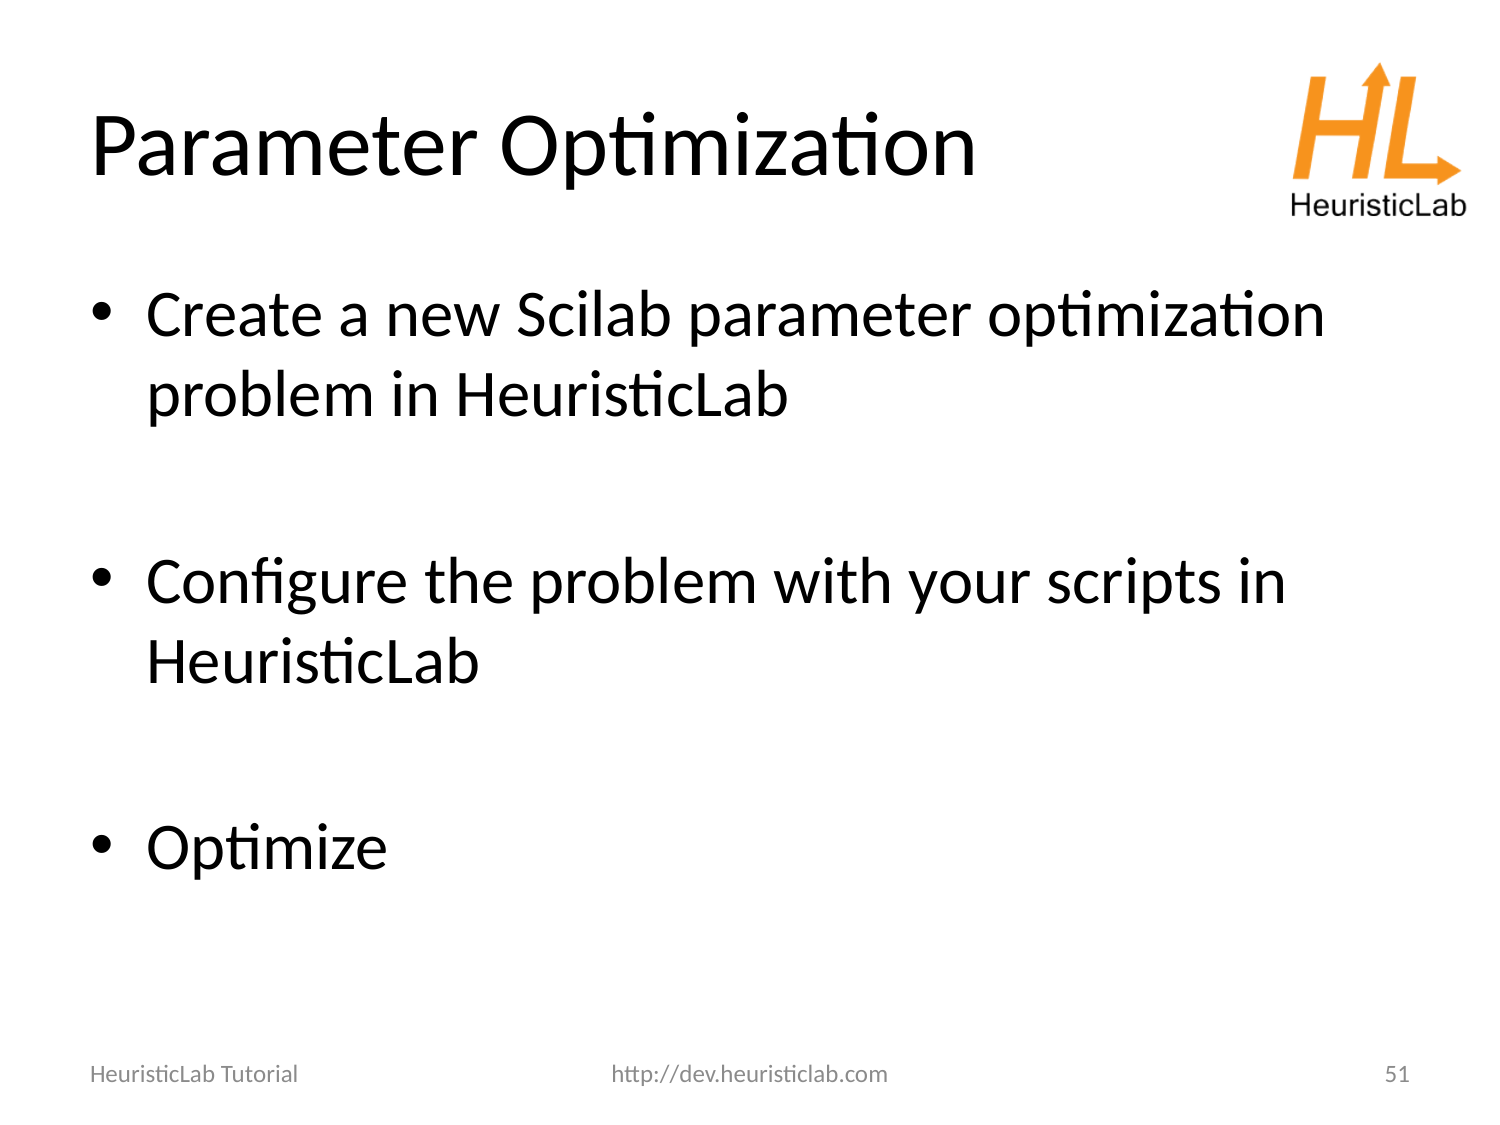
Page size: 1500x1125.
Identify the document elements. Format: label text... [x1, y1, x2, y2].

slide_number 51 [1074, 1042, 1425, 1103]
slide_number HeuristicLab Tutorial [75, 1042, 425, 1103]
footer http://dev.heuristiclab.com [512, 1042, 988, 1103]
list Create a new Scilab parameter optimization problem in HeuristicLab Configure the problem with your scripts in HeuristicLab Optimize [75, 262, 1425, 1005]
picture [1281, 27, 1474, 244]
title Parameter Optimization [75, 45, 1282, 233]
